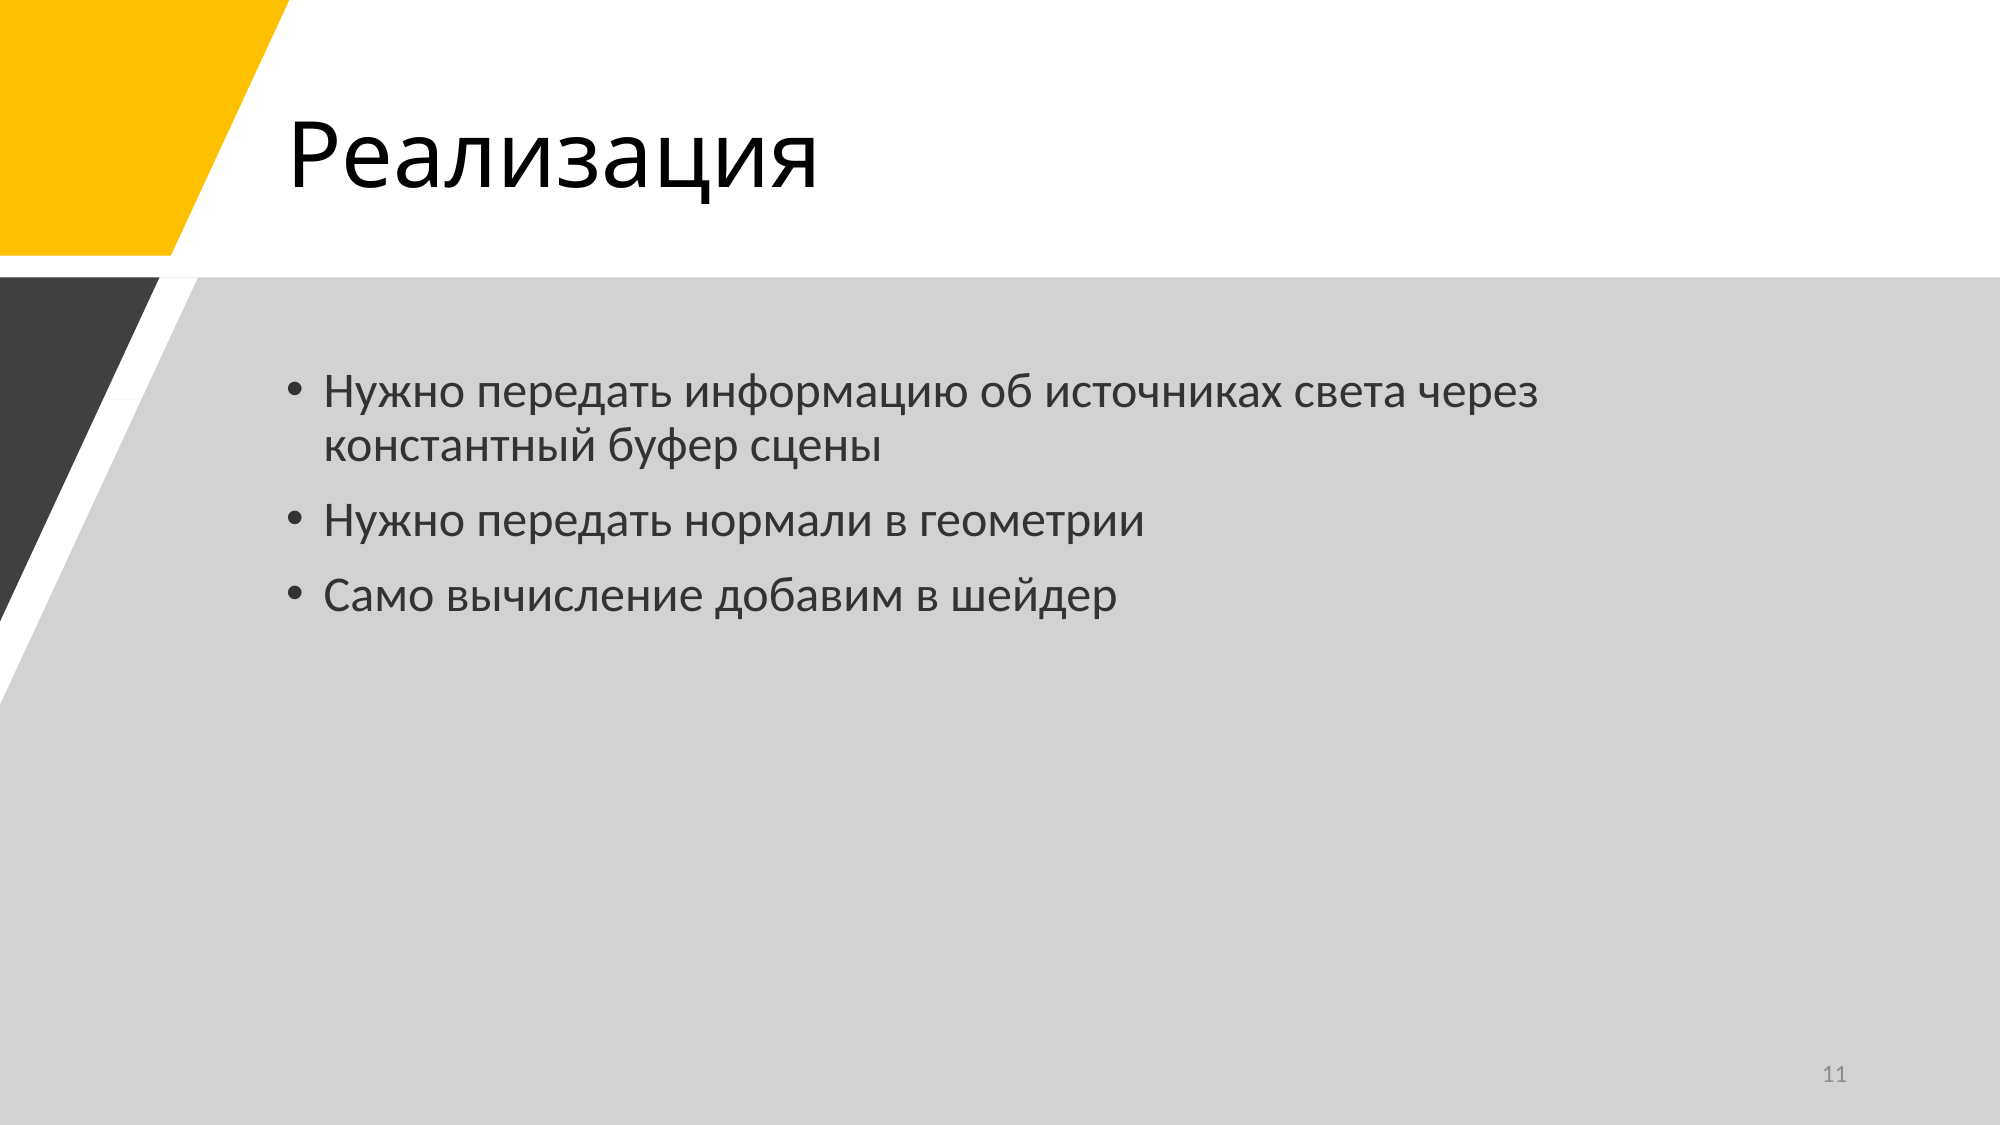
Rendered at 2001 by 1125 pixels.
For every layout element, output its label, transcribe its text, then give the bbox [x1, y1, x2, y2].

list Нужно передать информацию об источниках света через константный буфер сцены Нужно передать нормали в геометрии Само вычисление добавим в шейдер [271, 356, 1808, 1020]
title Реализация [271, 60, 1808, 255]
slide_number 11 [1412, 1042, 1863, 1103]
text_box [0, 276, 162, 622]
text_box [0, 0, 291, 257]
text_box [0, 276, 2000, 1125]
